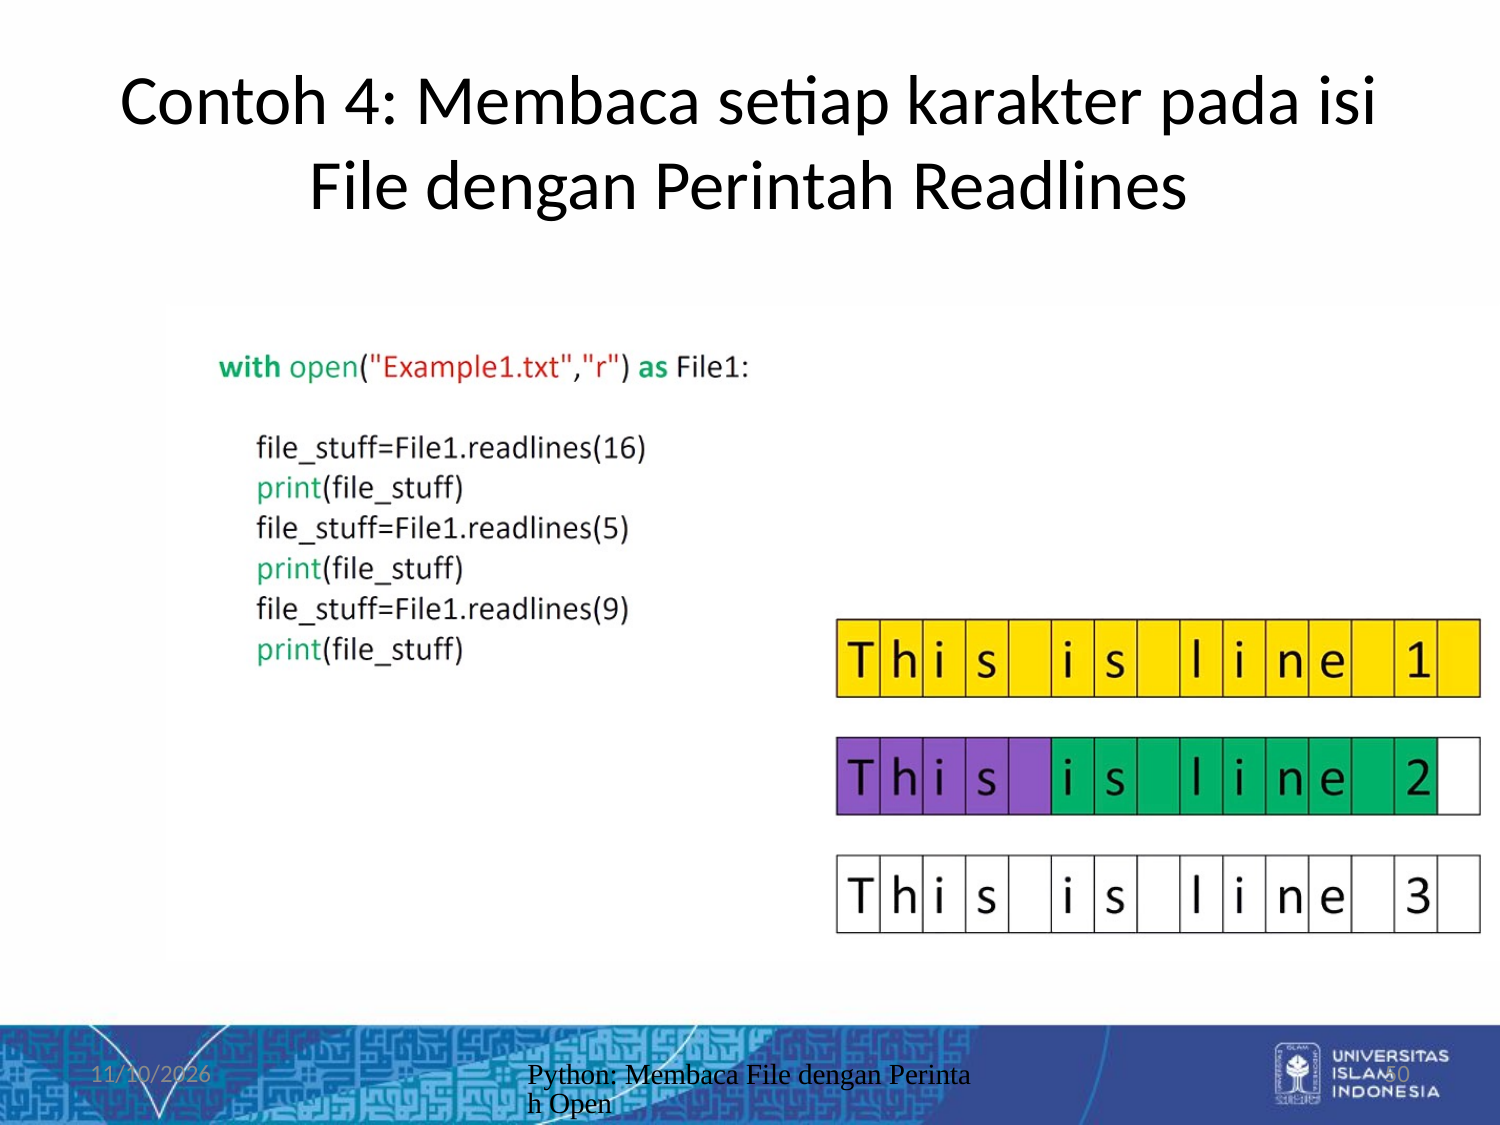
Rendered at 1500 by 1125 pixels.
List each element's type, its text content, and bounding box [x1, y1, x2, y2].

slide_number 50 [1074, 1042, 1425, 1103]
footer Python: Membaca File dengan Perintah Open [512, 1042, 988, 1103]
title Contoh 4: Membaca setiap karakter pada isi File dengan Perintah Readlines [75, 45, 1425, 233]
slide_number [75, 1042, 425, 1103]
picture [0, 0, 1500, 1125]
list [165, 304, 1500, 962]
